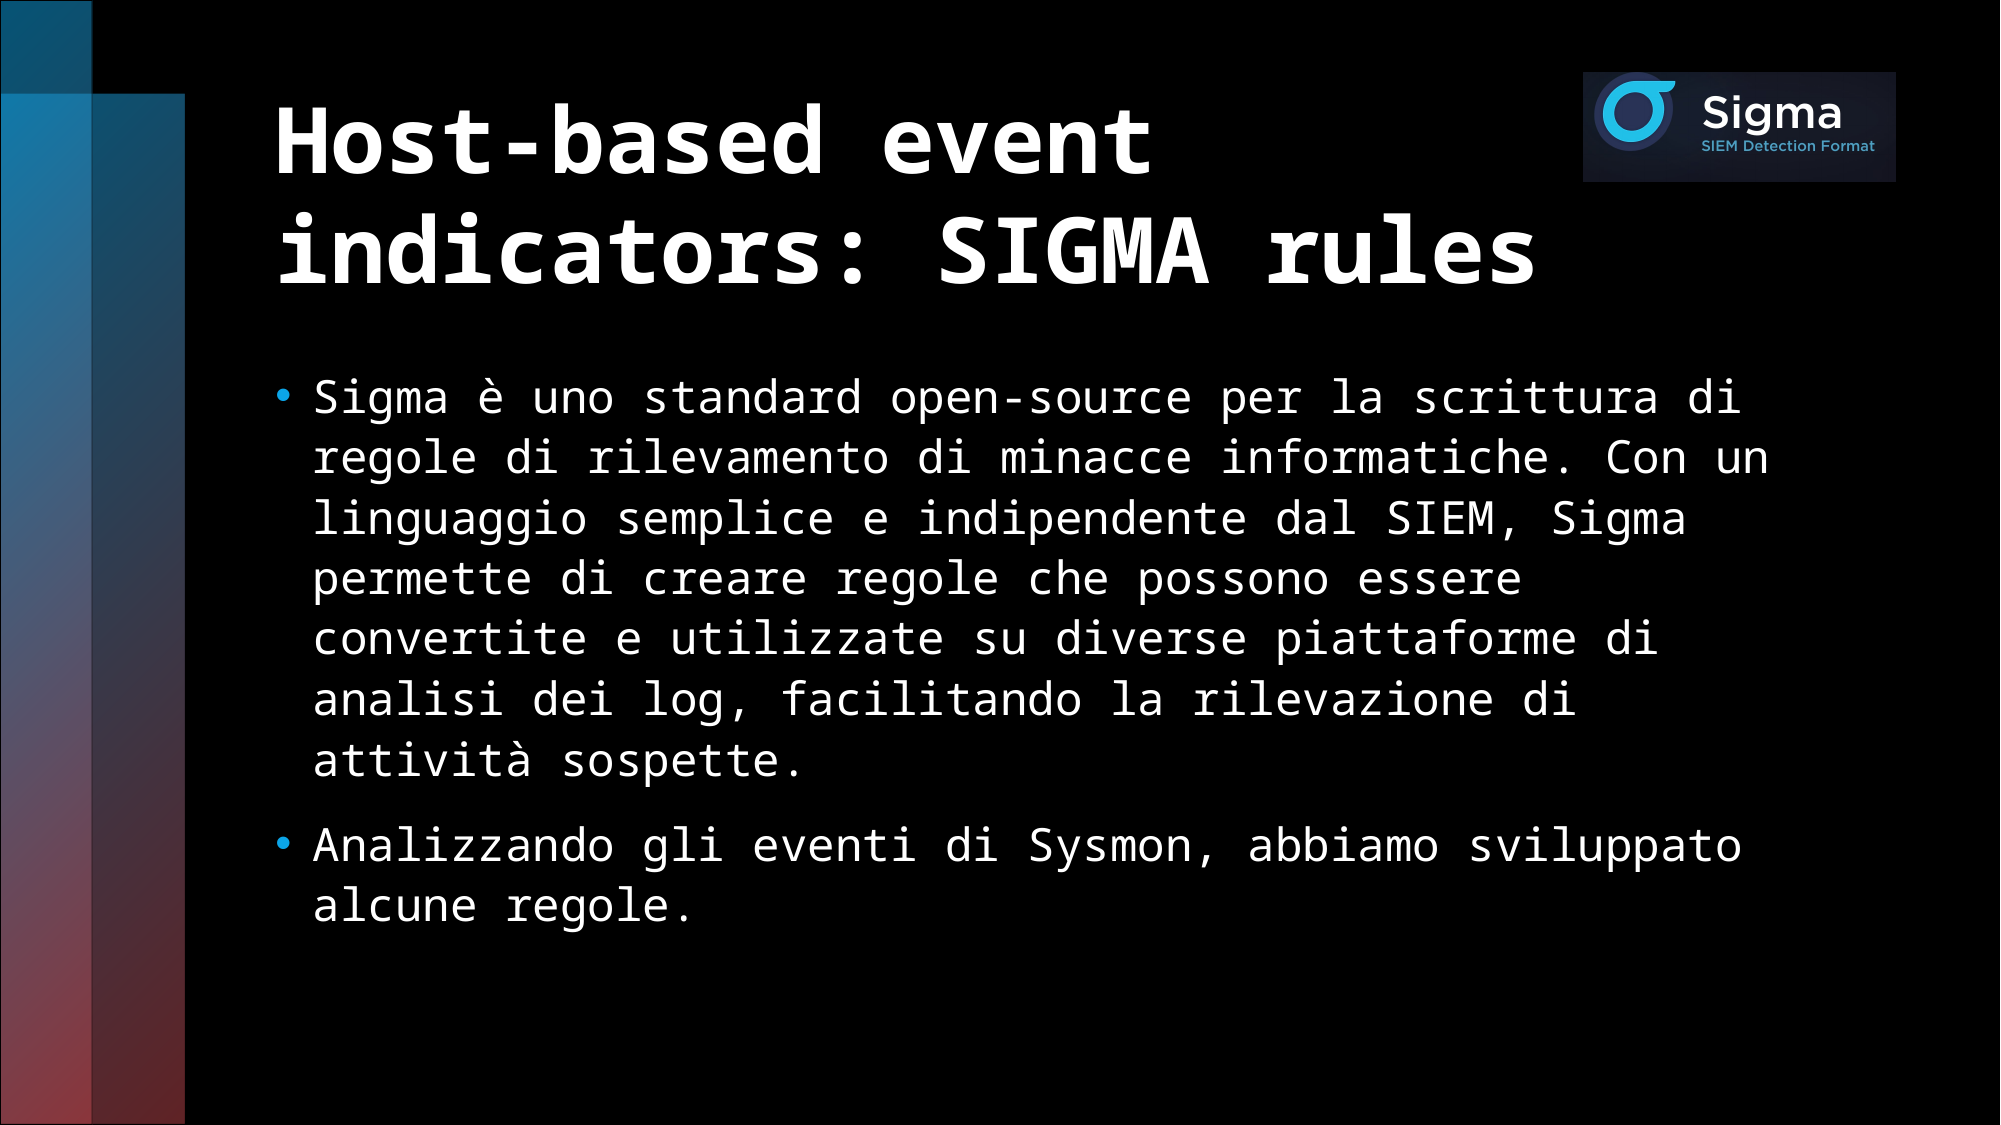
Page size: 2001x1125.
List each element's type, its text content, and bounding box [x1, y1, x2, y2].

title Host-based event indicators: SIGMA rules [260, 74, 1817, 329]
list Sigma è uno standard open-source per la scrittura di regole di rilevamento di minacce informatiche. Con un linguaggio semplice e indipendente dal SIEM, Sigma permette di creare regole che possono essere convertite e utilizzate su diverse piattaforme di analisi dei log, facilitando la rilevazione di attività sospette. Analizzando gli eventi di Sysmon, abbiamo sviluppato alcune regole. [260, 354, 1817, 999]
picture [1582, 72, 1896, 182]
